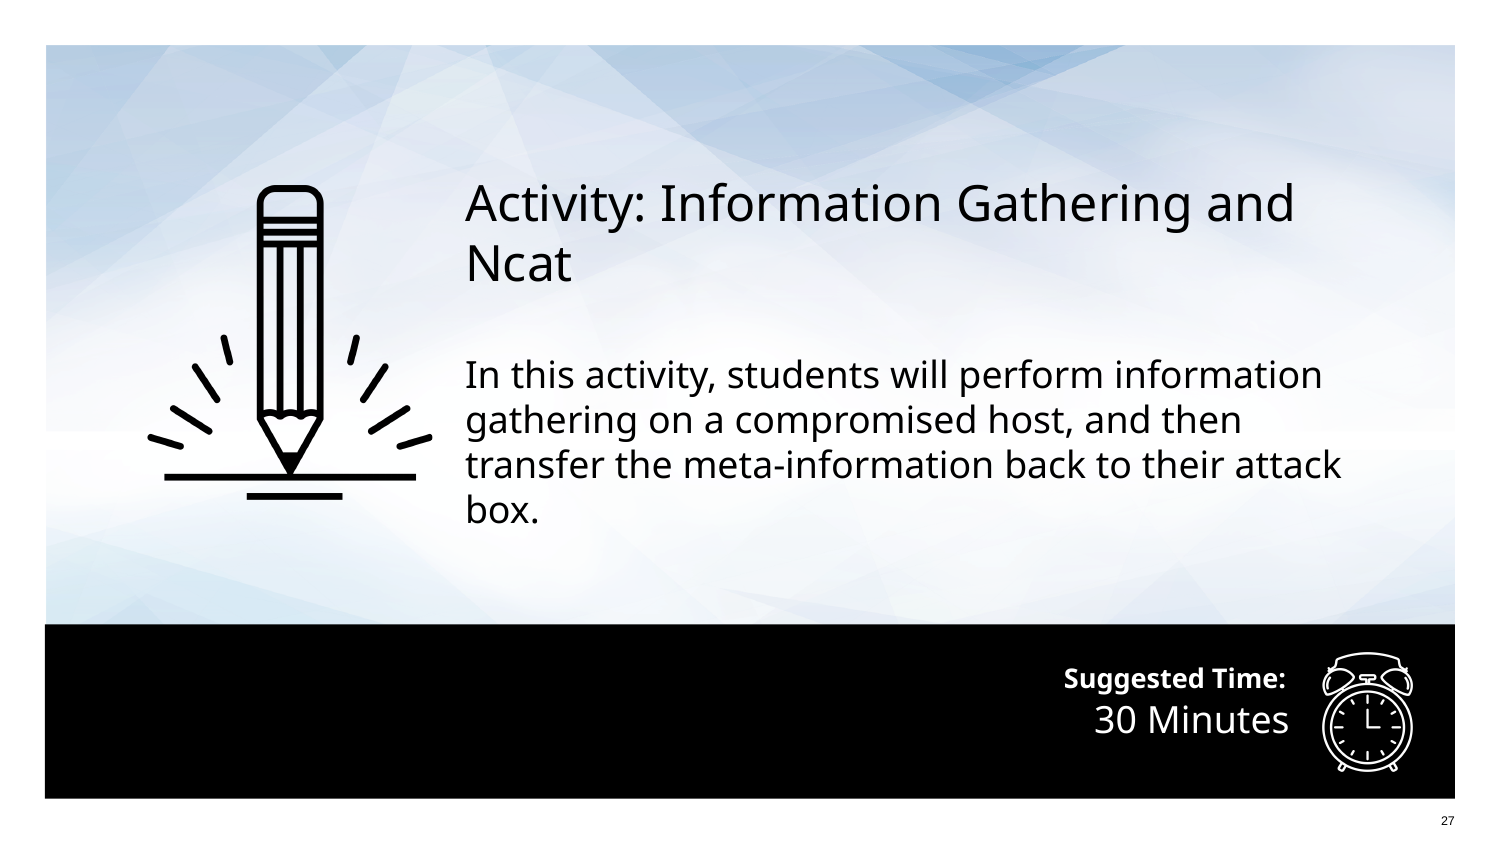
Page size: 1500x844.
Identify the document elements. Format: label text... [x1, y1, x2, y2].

picture [1322, 652, 1413, 694]
picture [45, 46, 1455, 171]
slide_number ‹#› [1412, 813, 1455, 831]
title 30 Minutes [0, 694, 1455, 799]
title Activity: Information Gathering and Ncat In this activity, students will perform information gathering on a compromised host, and then transfer the meta-information back to their attack box. Instructions sent via Slack. [44, 171, 1455, 625]
